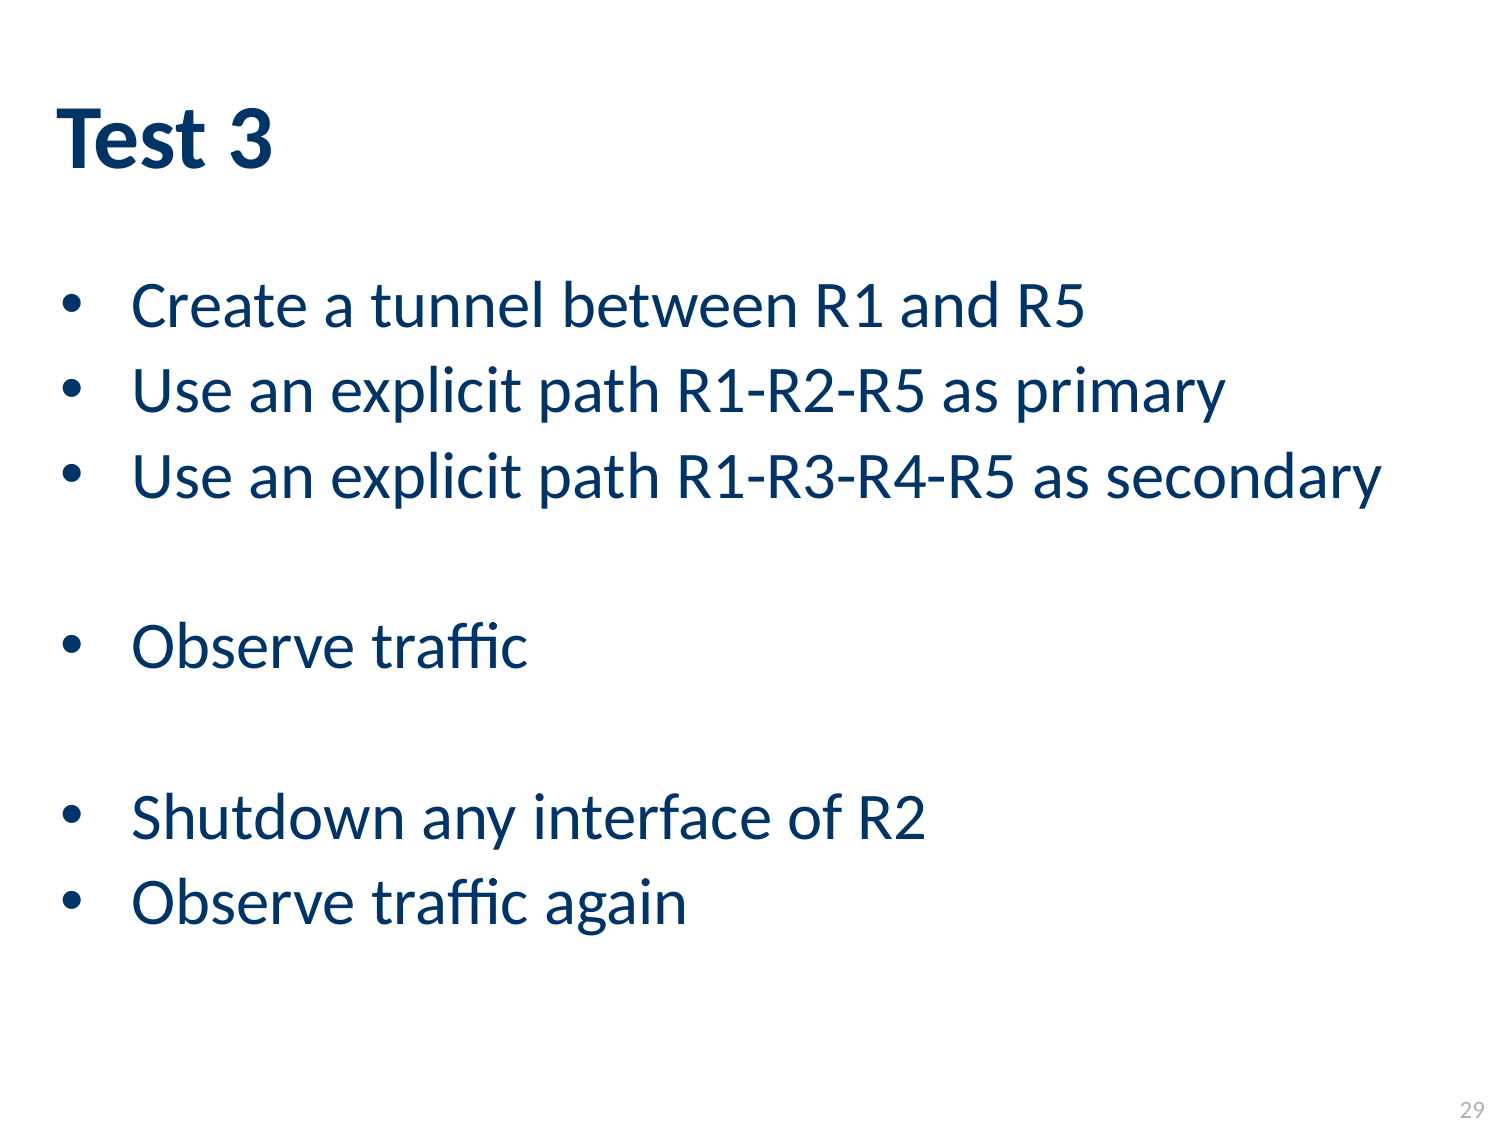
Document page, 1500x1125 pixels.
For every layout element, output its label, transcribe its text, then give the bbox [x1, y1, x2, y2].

list Create a tunnel between R1 and R5 Use an explicit path R1-R2-R5 as primary Use an explicit path R1-R3-R4-R5 as secondary Observe traffic Shutdown any interface of R2 Observe traffic again [41, 262, 1425, 1071]
slide_number 29 [1368, 1092, 1500, 1125]
title Test 3 [41, 19, 1270, 197]
